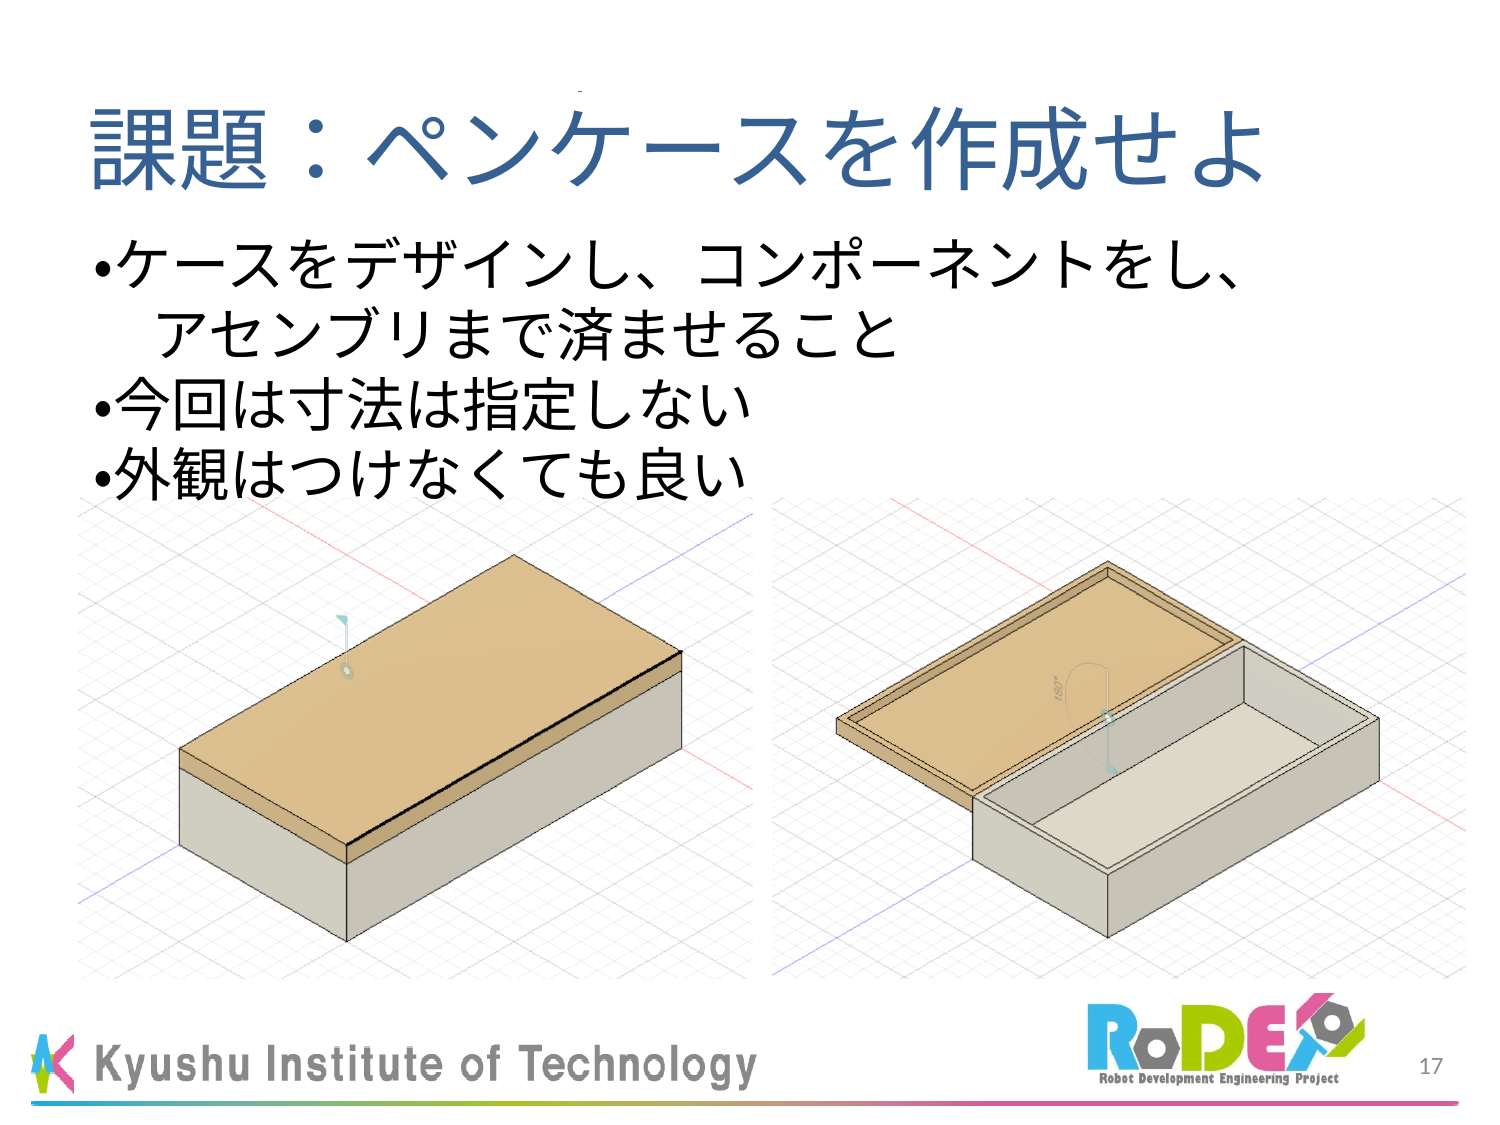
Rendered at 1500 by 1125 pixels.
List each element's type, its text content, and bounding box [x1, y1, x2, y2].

picture [31, 993, 1459, 1106]
slide_number 16 [1387, 1035, 1459, 1095]
text_box ・ケースをデザインし、コンポーネントをし、 アセンブリまで済ませること ・今回は寸法は指定しない ・外観はつけなくても良い [78, 221, 1298, 516]
picture [771, 498, 1466, 979]
title 課題：ペンケースを作成せよ [72, 52, 1466, 241]
picture [78, 497, 753, 979]
